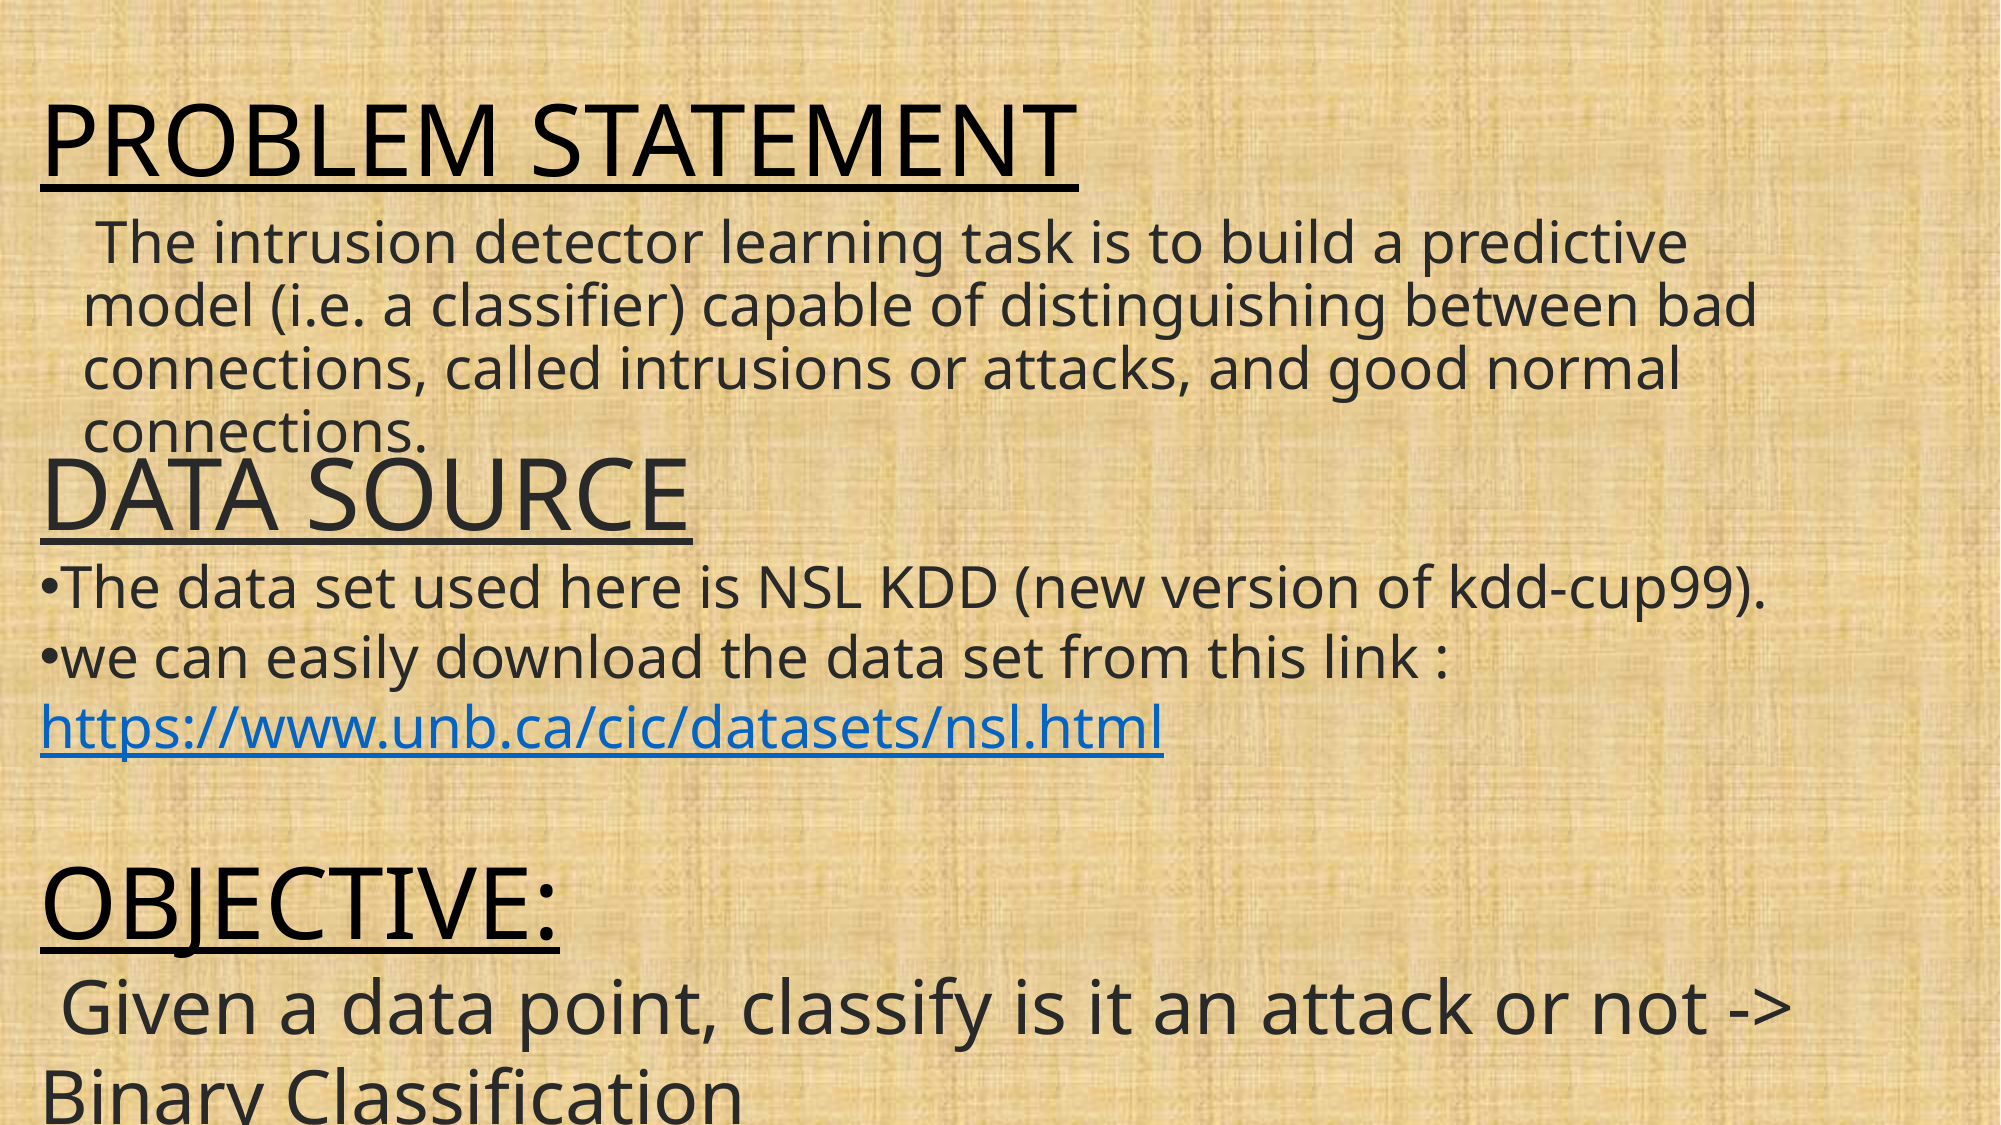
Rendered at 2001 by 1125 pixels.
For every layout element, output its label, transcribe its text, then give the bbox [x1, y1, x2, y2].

picture [0, 0, 2001, 1125]
title [137, 59, 1863, 278]
text_box DATA SOURCE The data set used here is NSL KDD (new version of kdd-cup99). we can easily download the data set from this link : https://www.unb.ca/cic/datasets/nsl.html OBJECTIVE: Given a data point, classify is it an attack or not -> Binary Classification [24, 423, 1889, 1125]
list The intrusion detector learning task is to build a predictive model (i.e. a classifier) capable of distinguishing between bad connections, called intrusions or attacks, and good normal connections. [67, 205, 1793, 423]
text_box PROBLEM STATEMENT [24, 69, 1675, 204]
